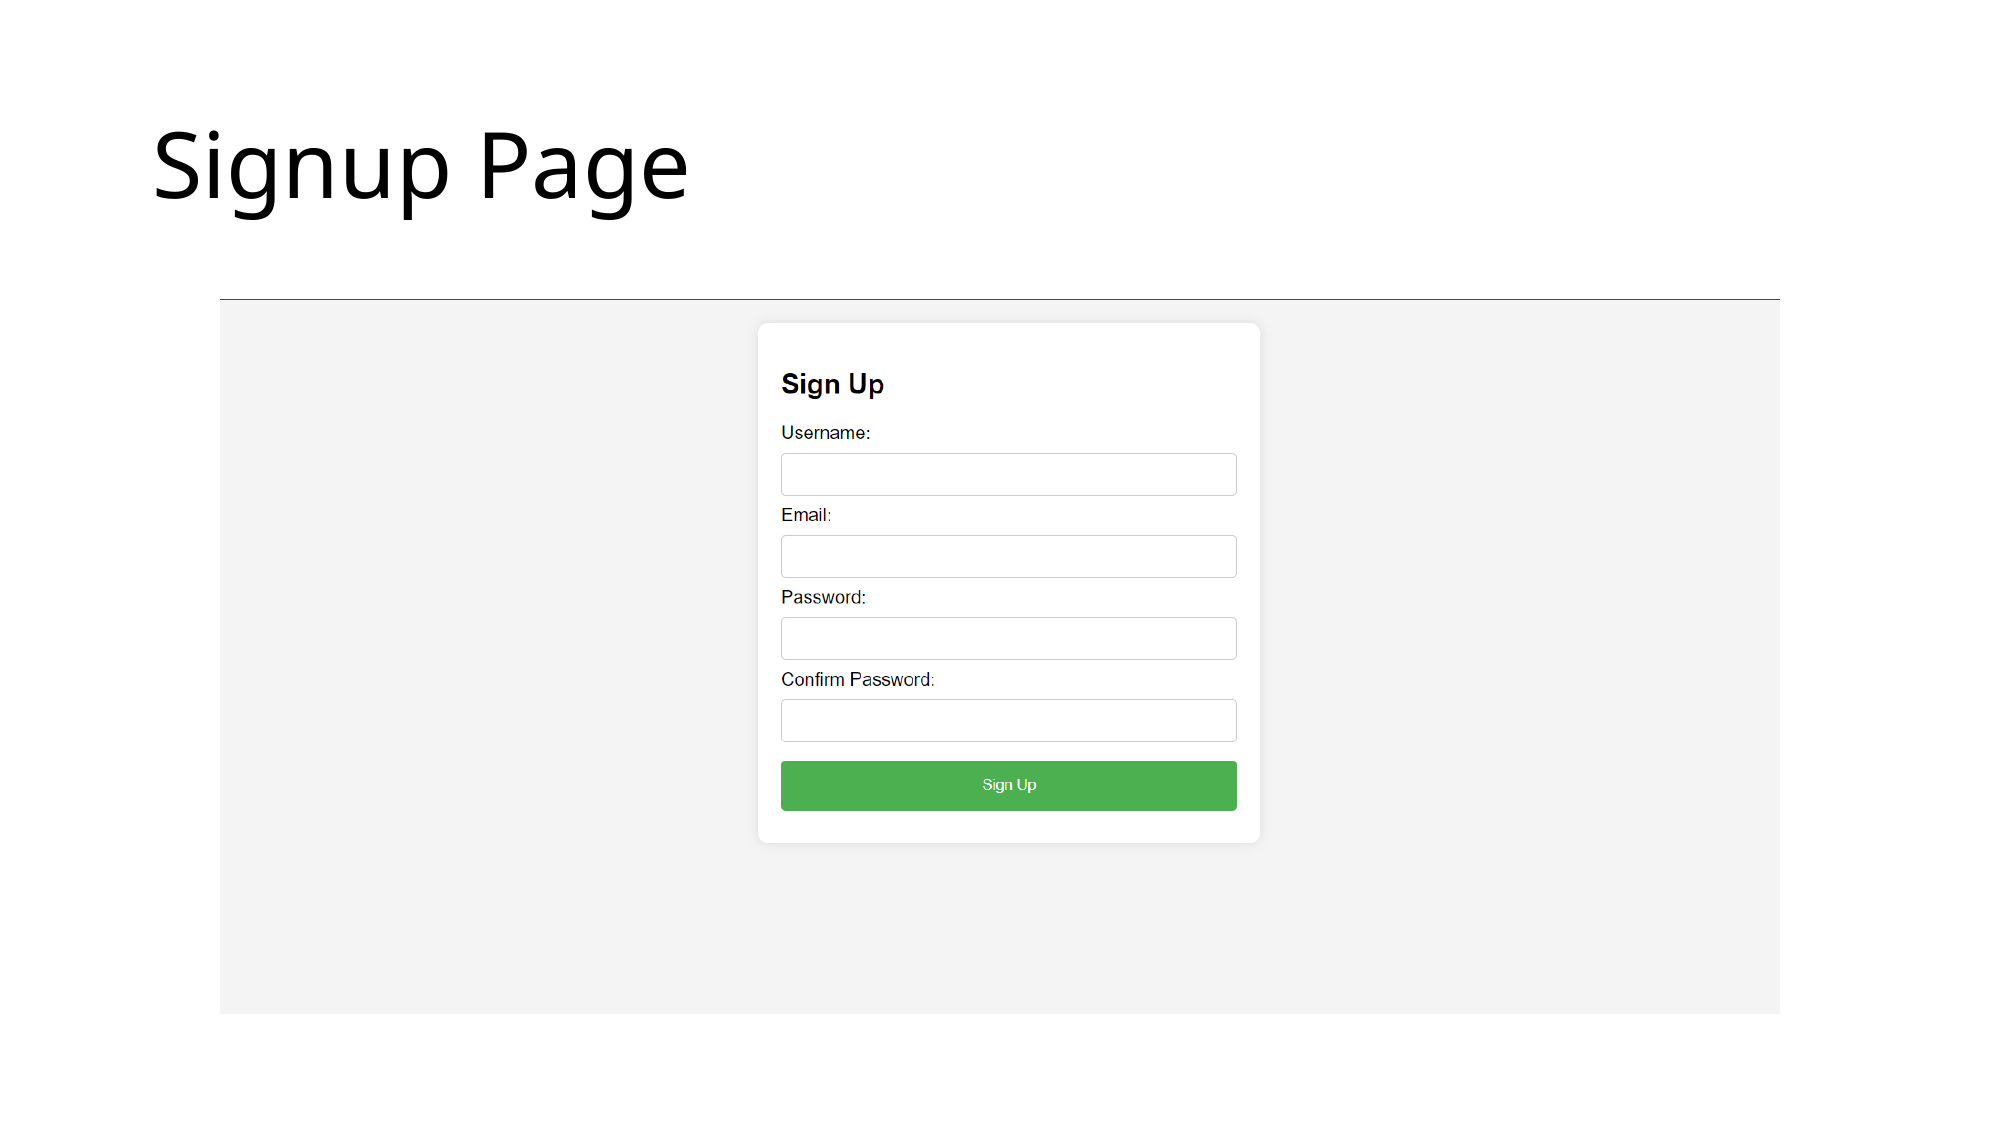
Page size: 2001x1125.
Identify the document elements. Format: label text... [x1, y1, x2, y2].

title Signup Page [137, 59, 1863, 278]
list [220, 299, 1780, 1014]
